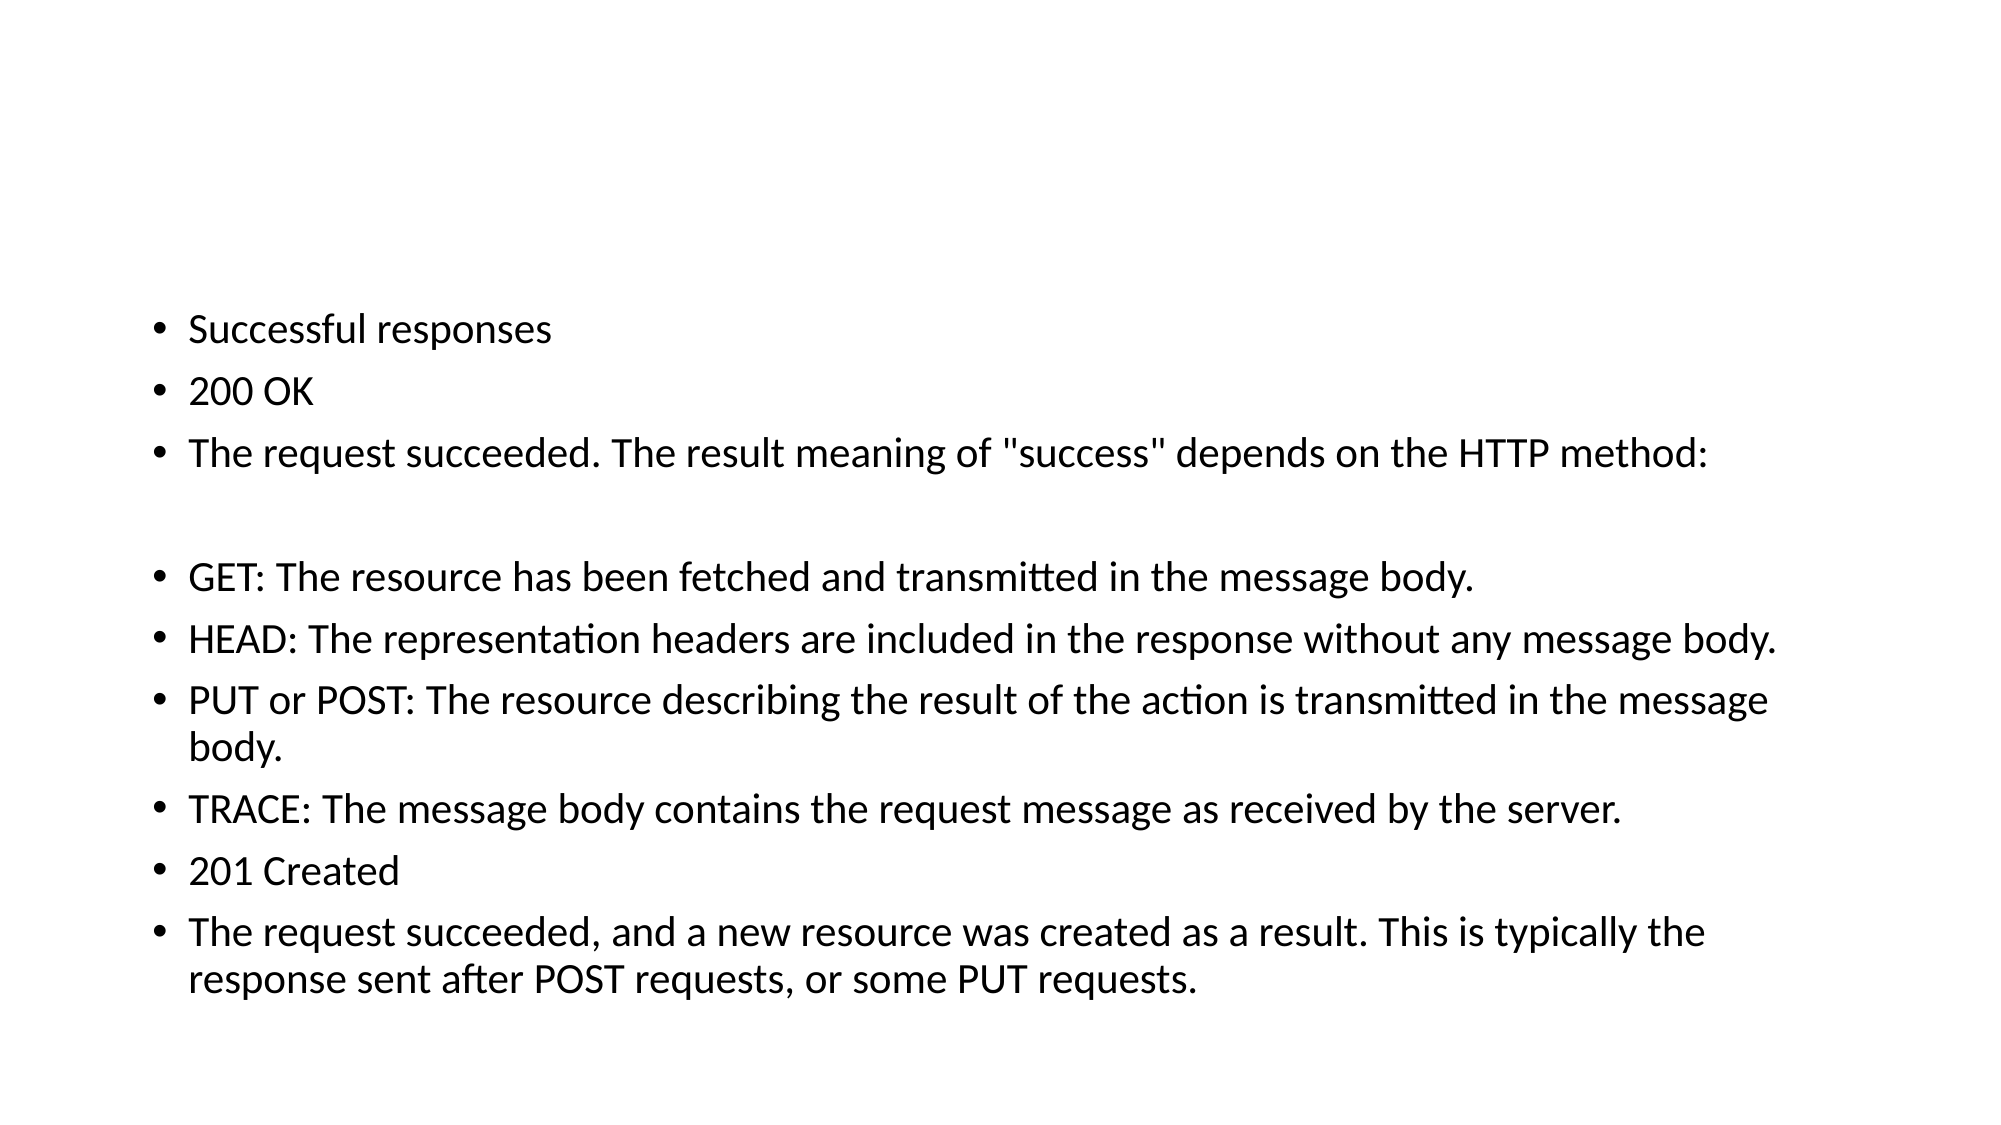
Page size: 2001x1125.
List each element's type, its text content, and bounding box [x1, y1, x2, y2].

list Successful responses 200 OK The request succeeded. The result meaning of "success" depends on the HTTP method: GET: The resource has been fetched and transmitted in the message body. HEAD: The representation headers are included in the response without any message body. PUT or POST: The resource describing the result of the action is transmitted in the message body. TRACE: The message body contains the request message as received by the server. 201 Created The request succeeded, and a new resource was created as a result. This is typically the response sent after POST requests, or some PUT requests. [137, 299, 1863, 1014]
